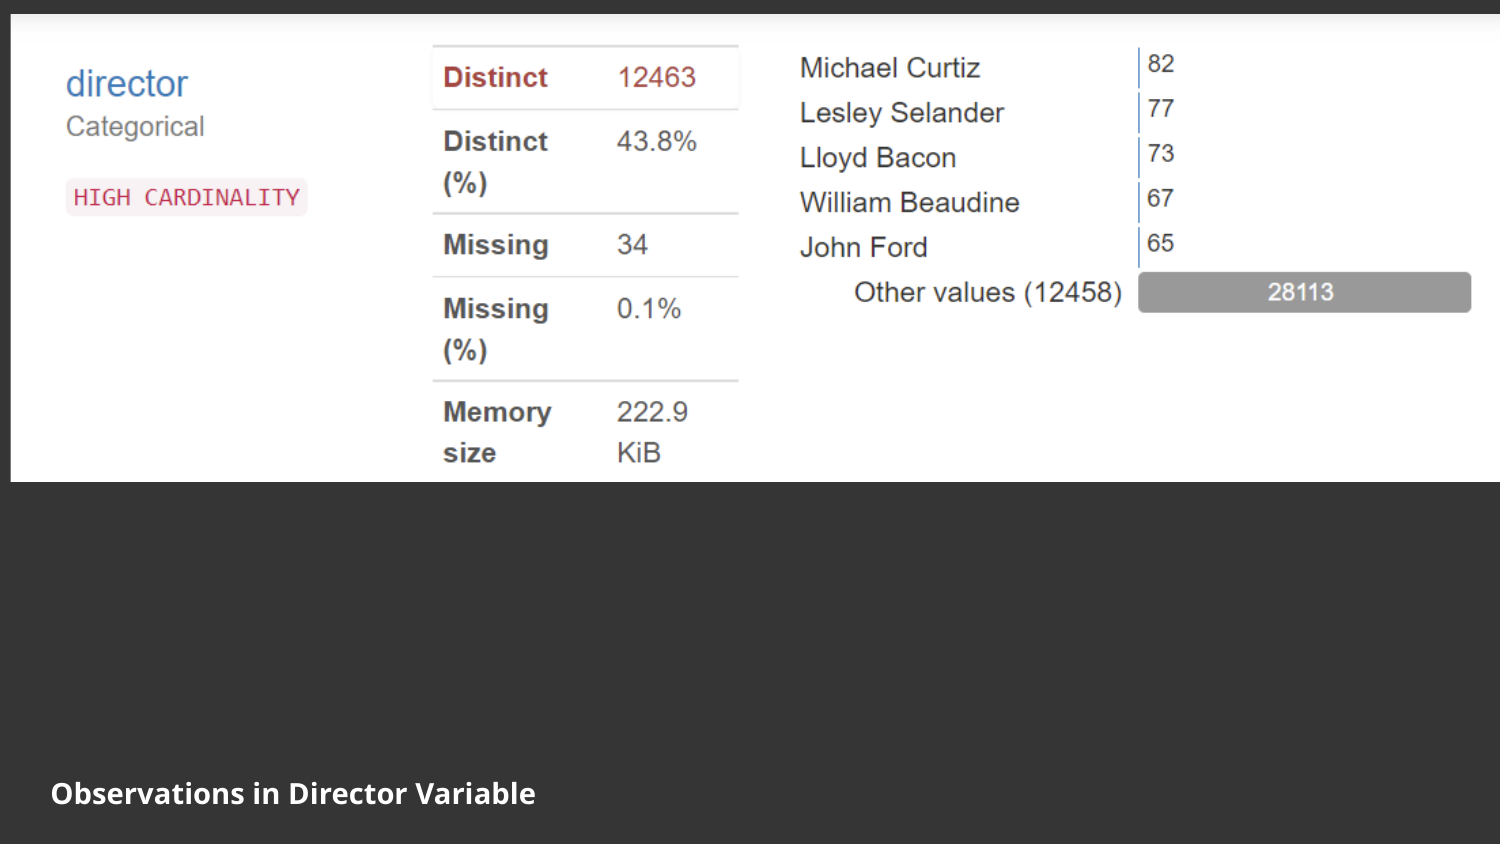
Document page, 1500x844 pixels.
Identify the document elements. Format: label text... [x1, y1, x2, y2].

picture [10, 14, 1500, 482]
text_box Observations in Director Variable [35, 760, 1210, 826]
